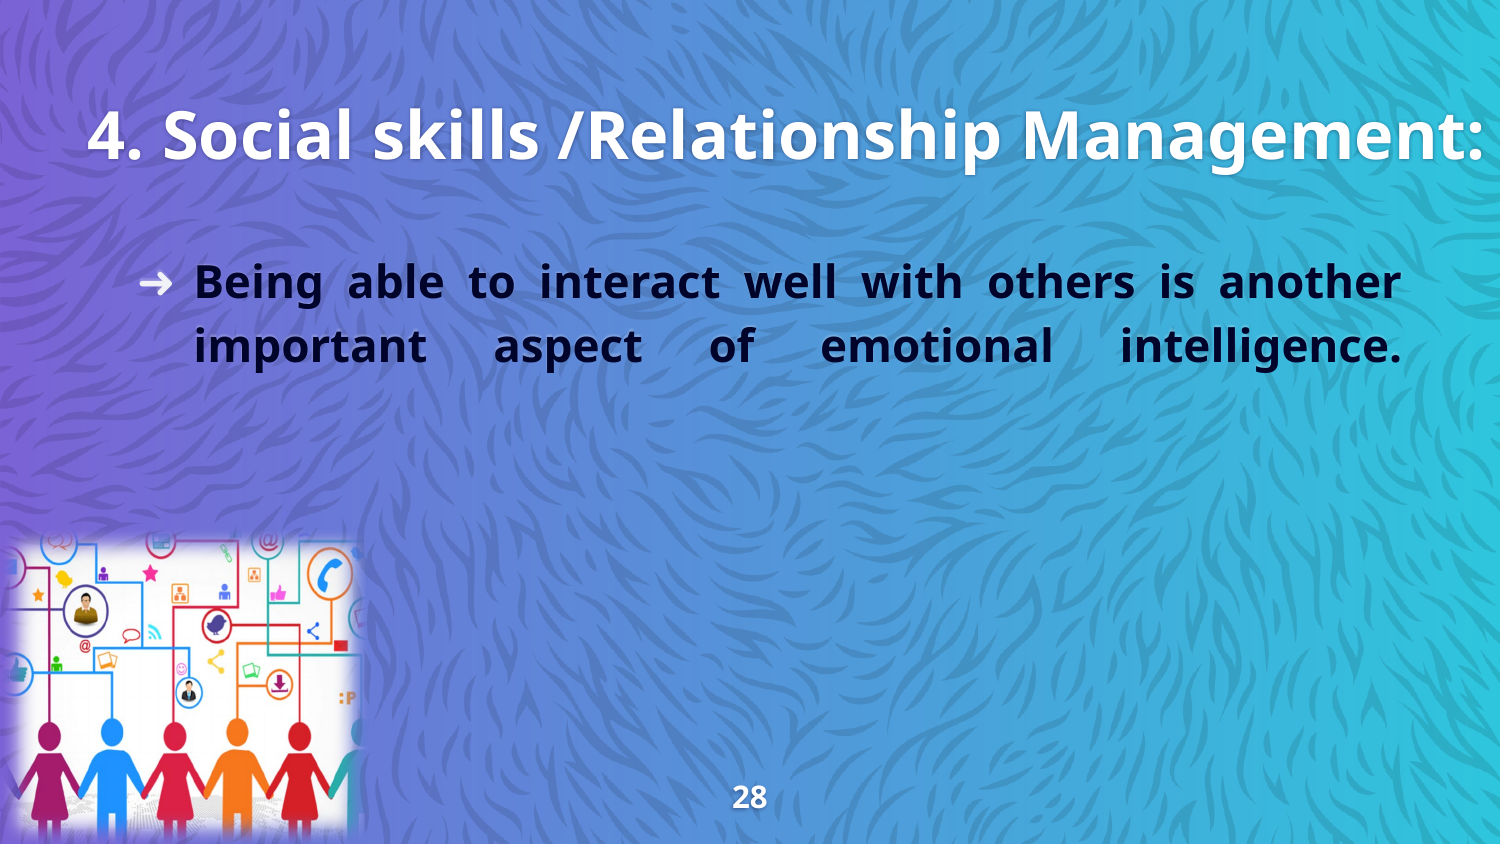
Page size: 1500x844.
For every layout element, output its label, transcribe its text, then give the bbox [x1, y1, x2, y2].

title 4. Social skills /Relationship Management: [87, 0, 1495, 174]
list Being able to interact well with others is another important aspect of emotional intelligence. [118, 177, 1403, 611]
slide_number 28 [705, 766, 795, 832]
picture [0, 0, 1500, 844]
